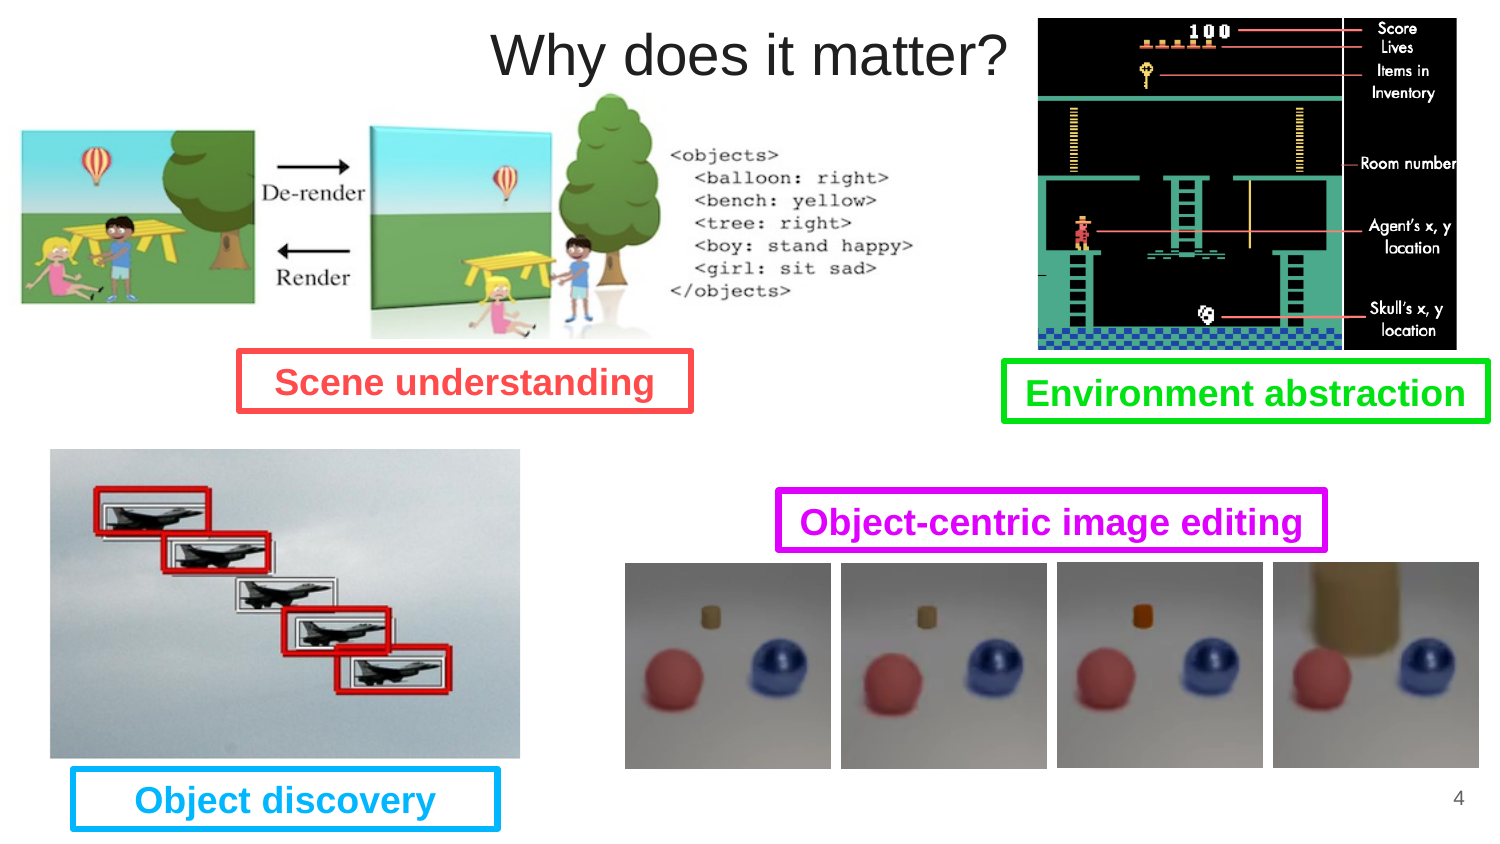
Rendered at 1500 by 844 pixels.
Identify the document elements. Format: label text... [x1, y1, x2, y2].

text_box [624, 562, 832, 770]
picture [49, 449, 521, 759]
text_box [840, 562, 1048, 770]
title Why does it matter? [51, 2, 1449, 97]
text_box Environment abstraction [1003, 361, 1488, 421]
text_box Object discovery [72, 769, 498, 829]
slide_number 4 [1389, 775, 1480, 830]
picture [1037, 18, 1457, 351]
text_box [1272, 561, 1481, 769]
text_box Scene understanding [239, 351, 692, 411]
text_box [1056, 561, 1264, 769]
text_box Object-centric image editing [778, 490, 1325, 551]
picture [8, 88, 922, 340]
